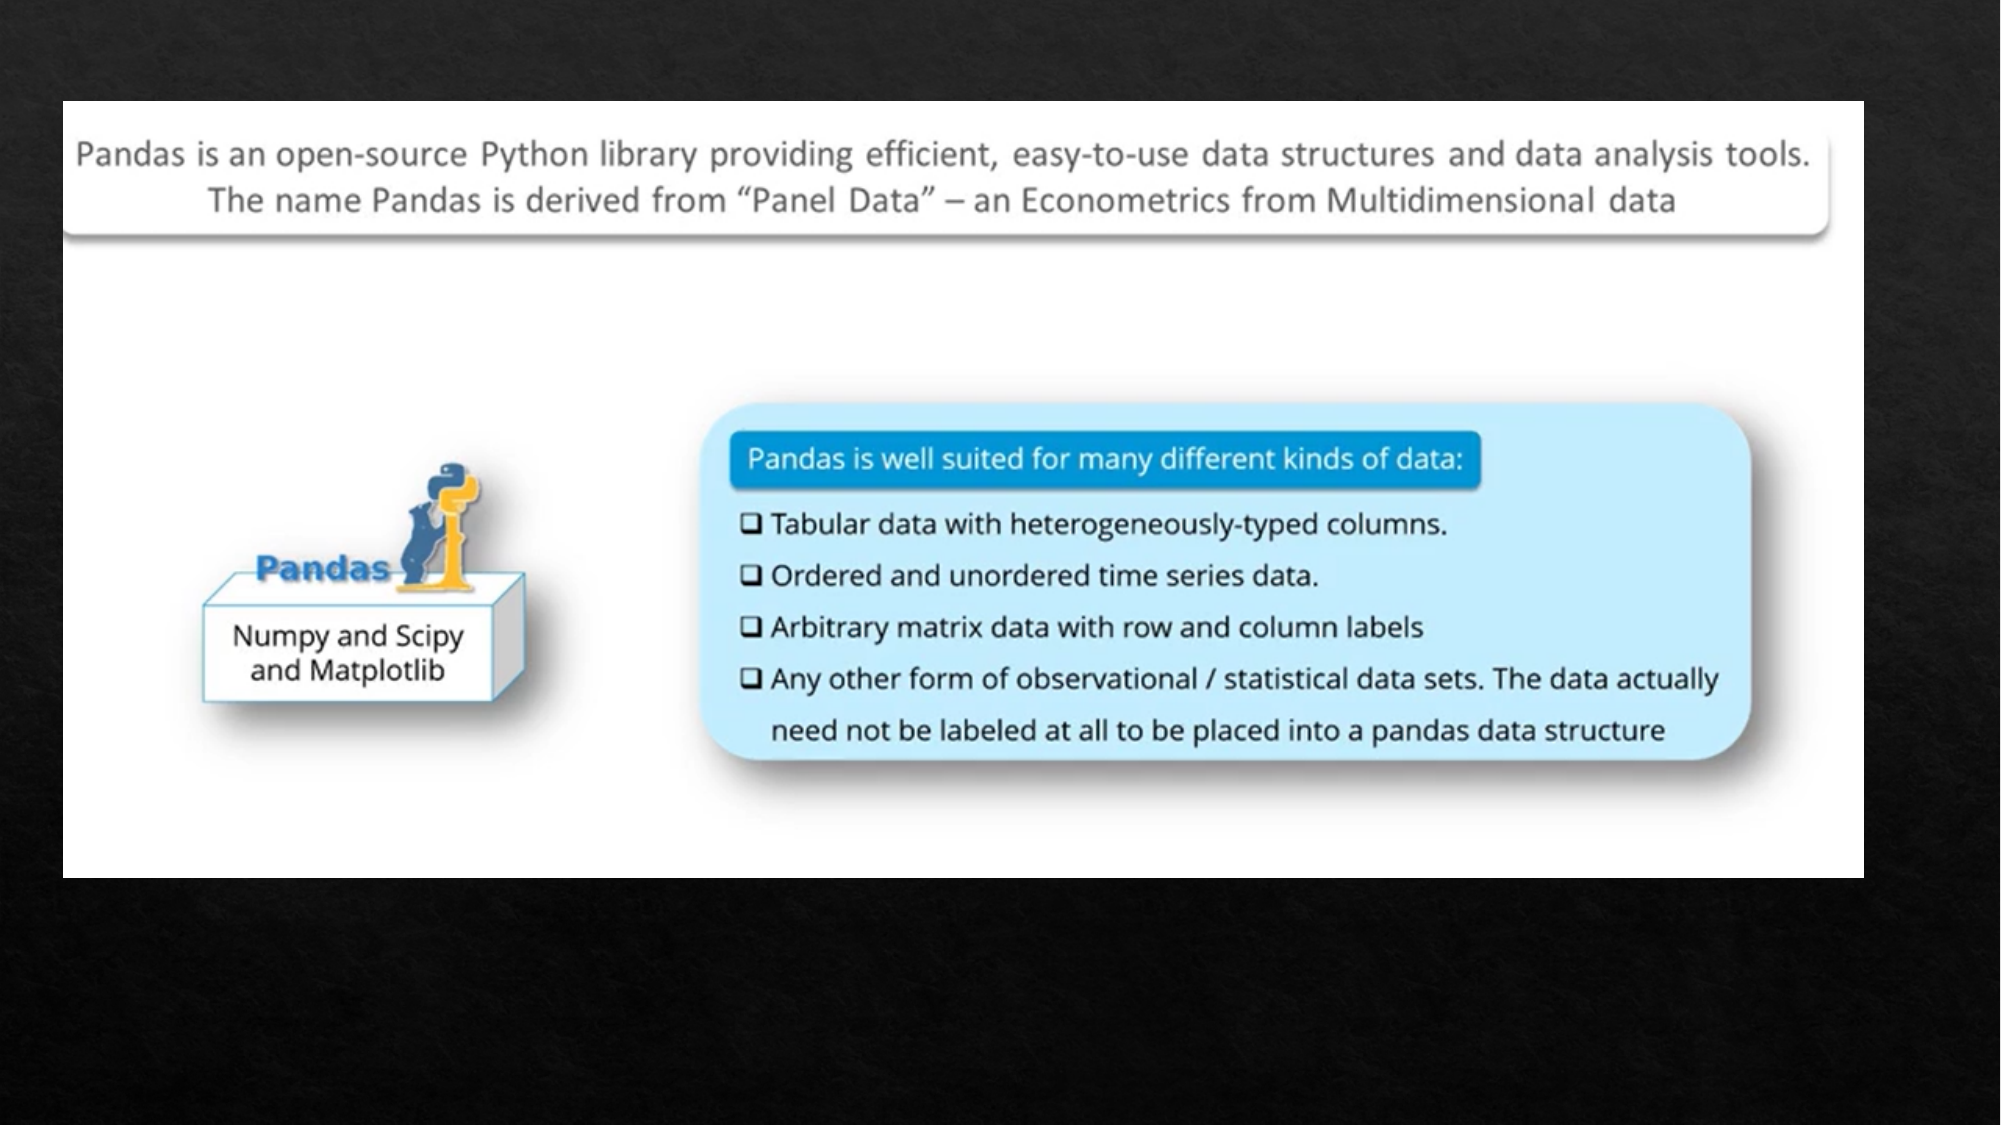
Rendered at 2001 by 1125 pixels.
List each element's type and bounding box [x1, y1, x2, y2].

picture [63, 101, 1864, 879]
